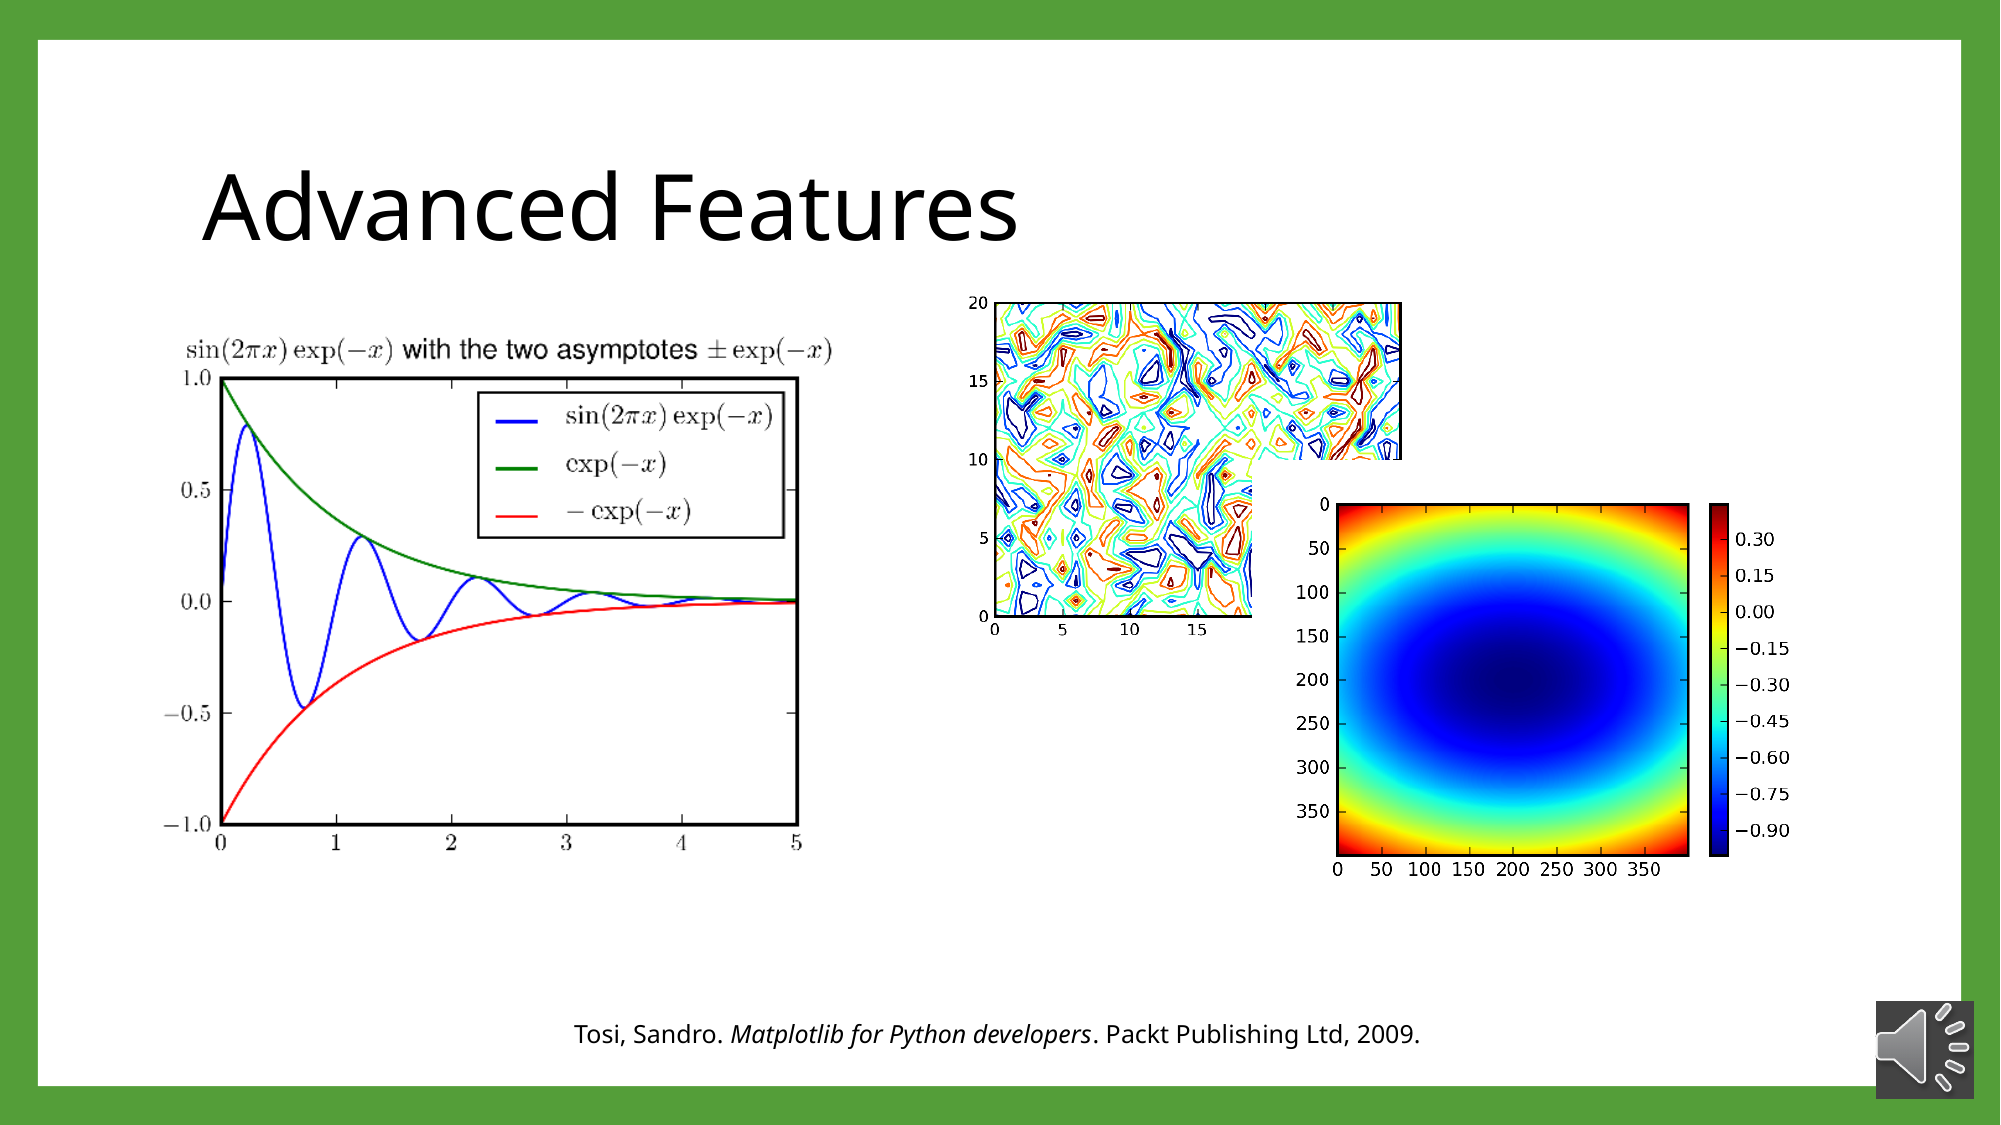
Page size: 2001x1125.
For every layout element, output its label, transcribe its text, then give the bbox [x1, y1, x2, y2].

text_box Tosi, Sandro. Matplotlib for Python developers. Packt Publishing Ltd, 2009. [559, 1011, 1436, 1057]
picture [128, 322, 871, 880]
picture [929, 263, 1836, 898]
title Advanced Features [187, 99, 1808, 323]
picture [1874, 999, 1976, 1101]
